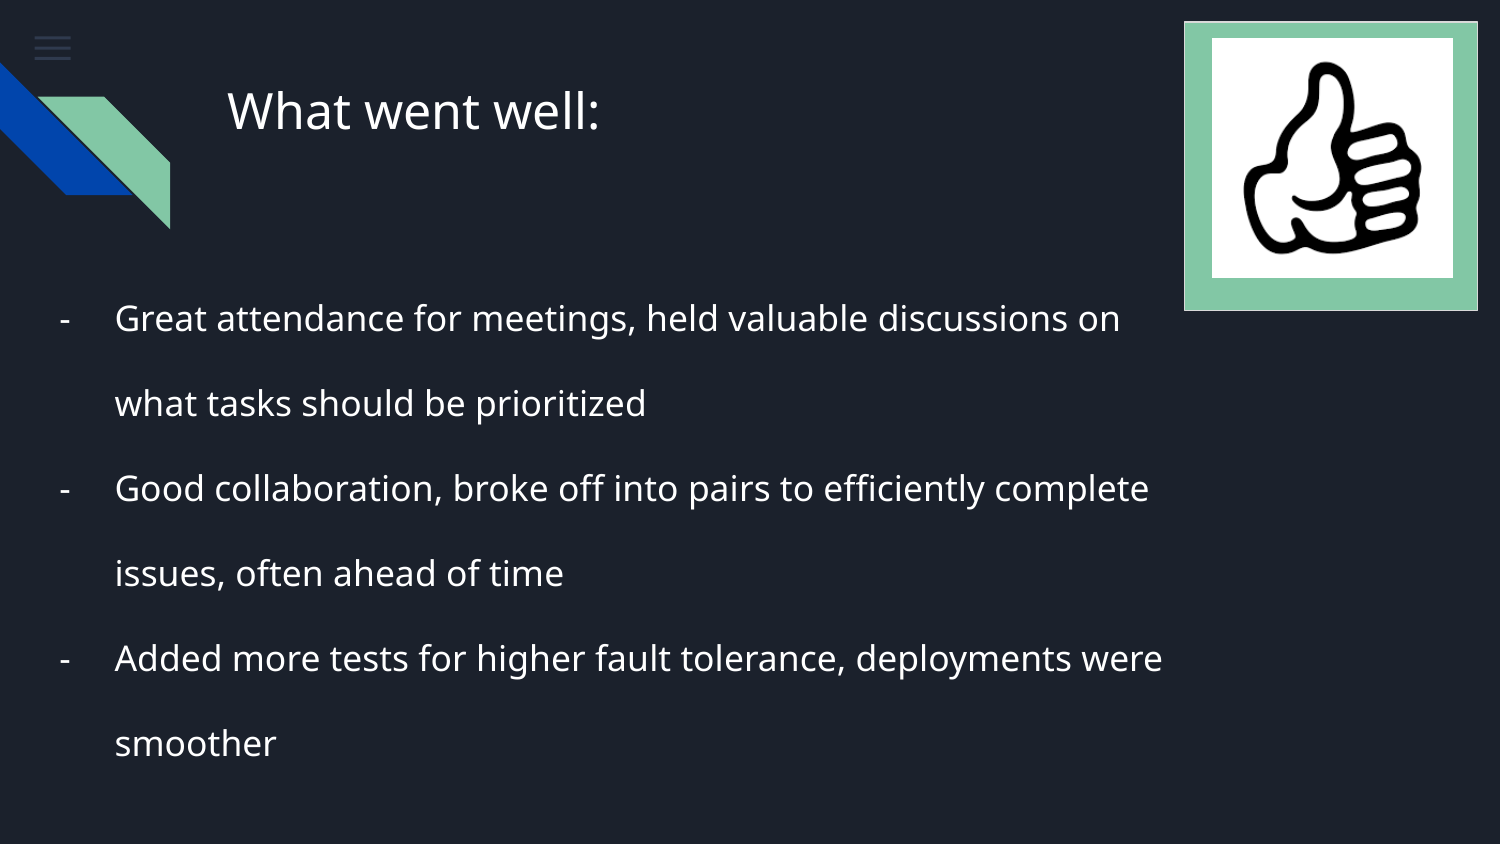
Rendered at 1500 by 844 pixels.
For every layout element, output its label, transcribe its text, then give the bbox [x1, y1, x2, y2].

list Great attendance for meetings, held valuable discussions on what tasks should be prioritized Good collaboration, broke off into pairs to efficiently complete issues, often ahead of time Added more tests for higher fault tolerance, deployments were smoother [24, 238, 1180, 839]
picture [1212, 37, 1453, 278]
title What went well: [212, 64, 1184, 215]
text_box [1184, 21, 1478, 311]
